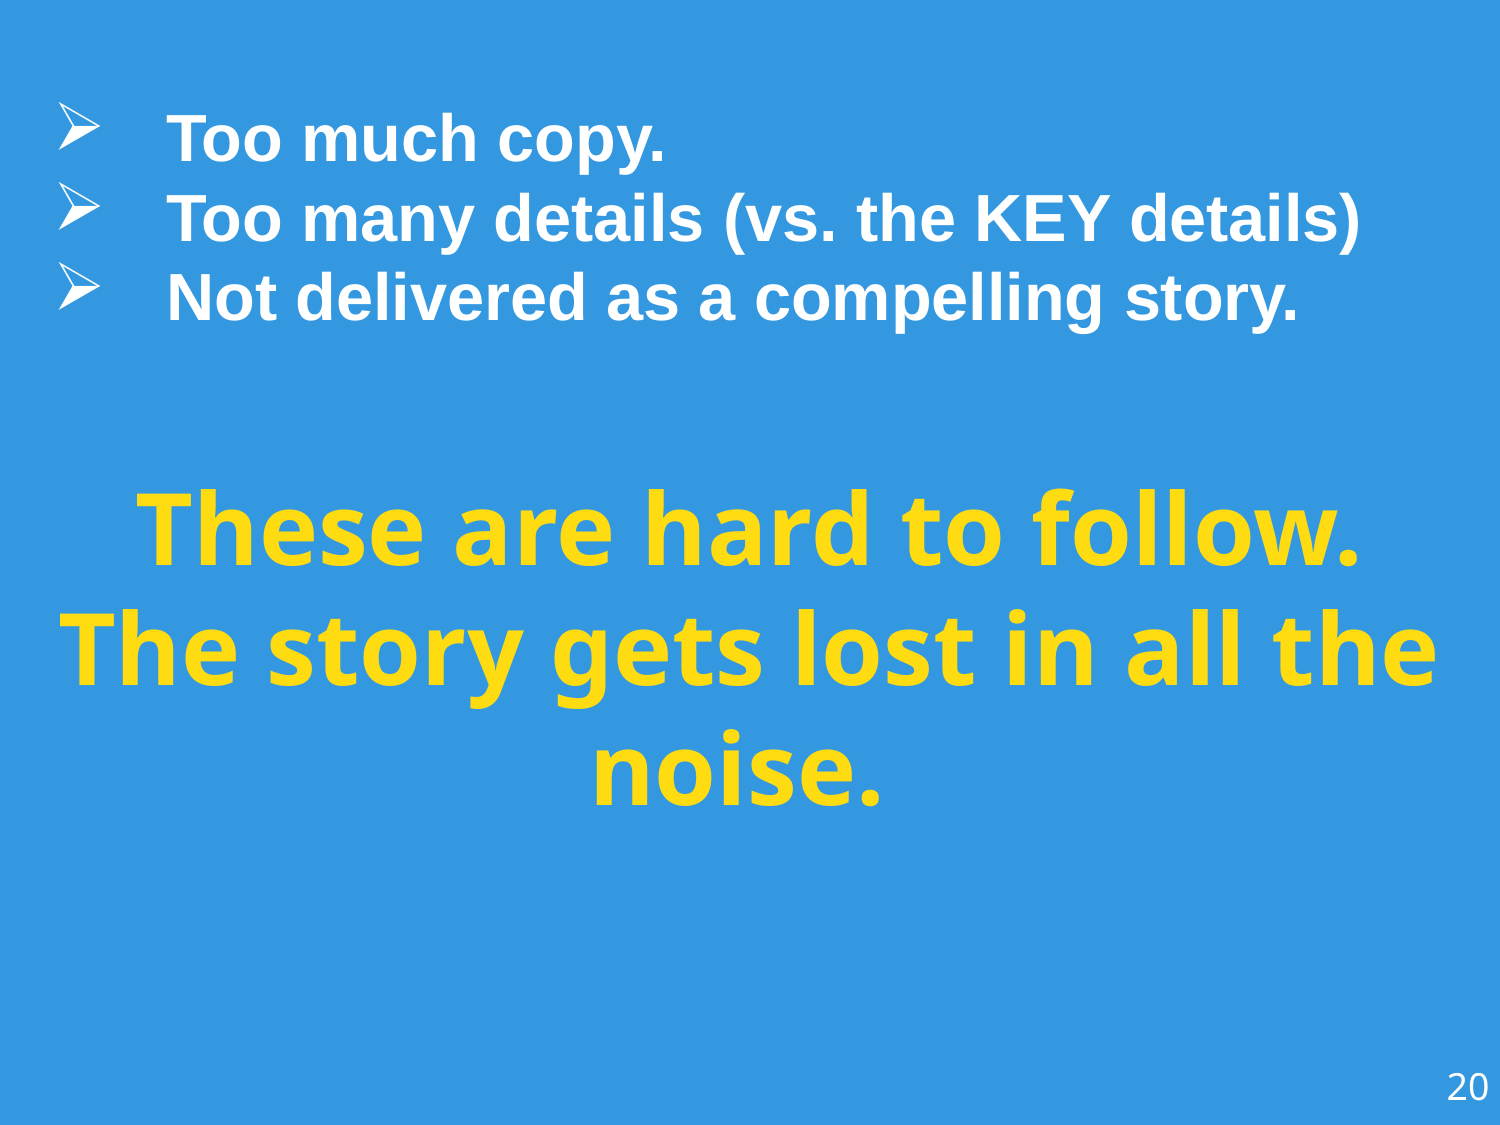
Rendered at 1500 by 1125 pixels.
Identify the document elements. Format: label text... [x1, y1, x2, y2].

text_box 20 [1431, 1055, 1500, 1116]
text_box Too much copy. Too many details (vs. the KEY details) Not delivered as a compelling story. [38, 86, 1477, 342]
text_box These are hard to follow. The story gets lost in all the noise. [29, 458, 1471, 833]
